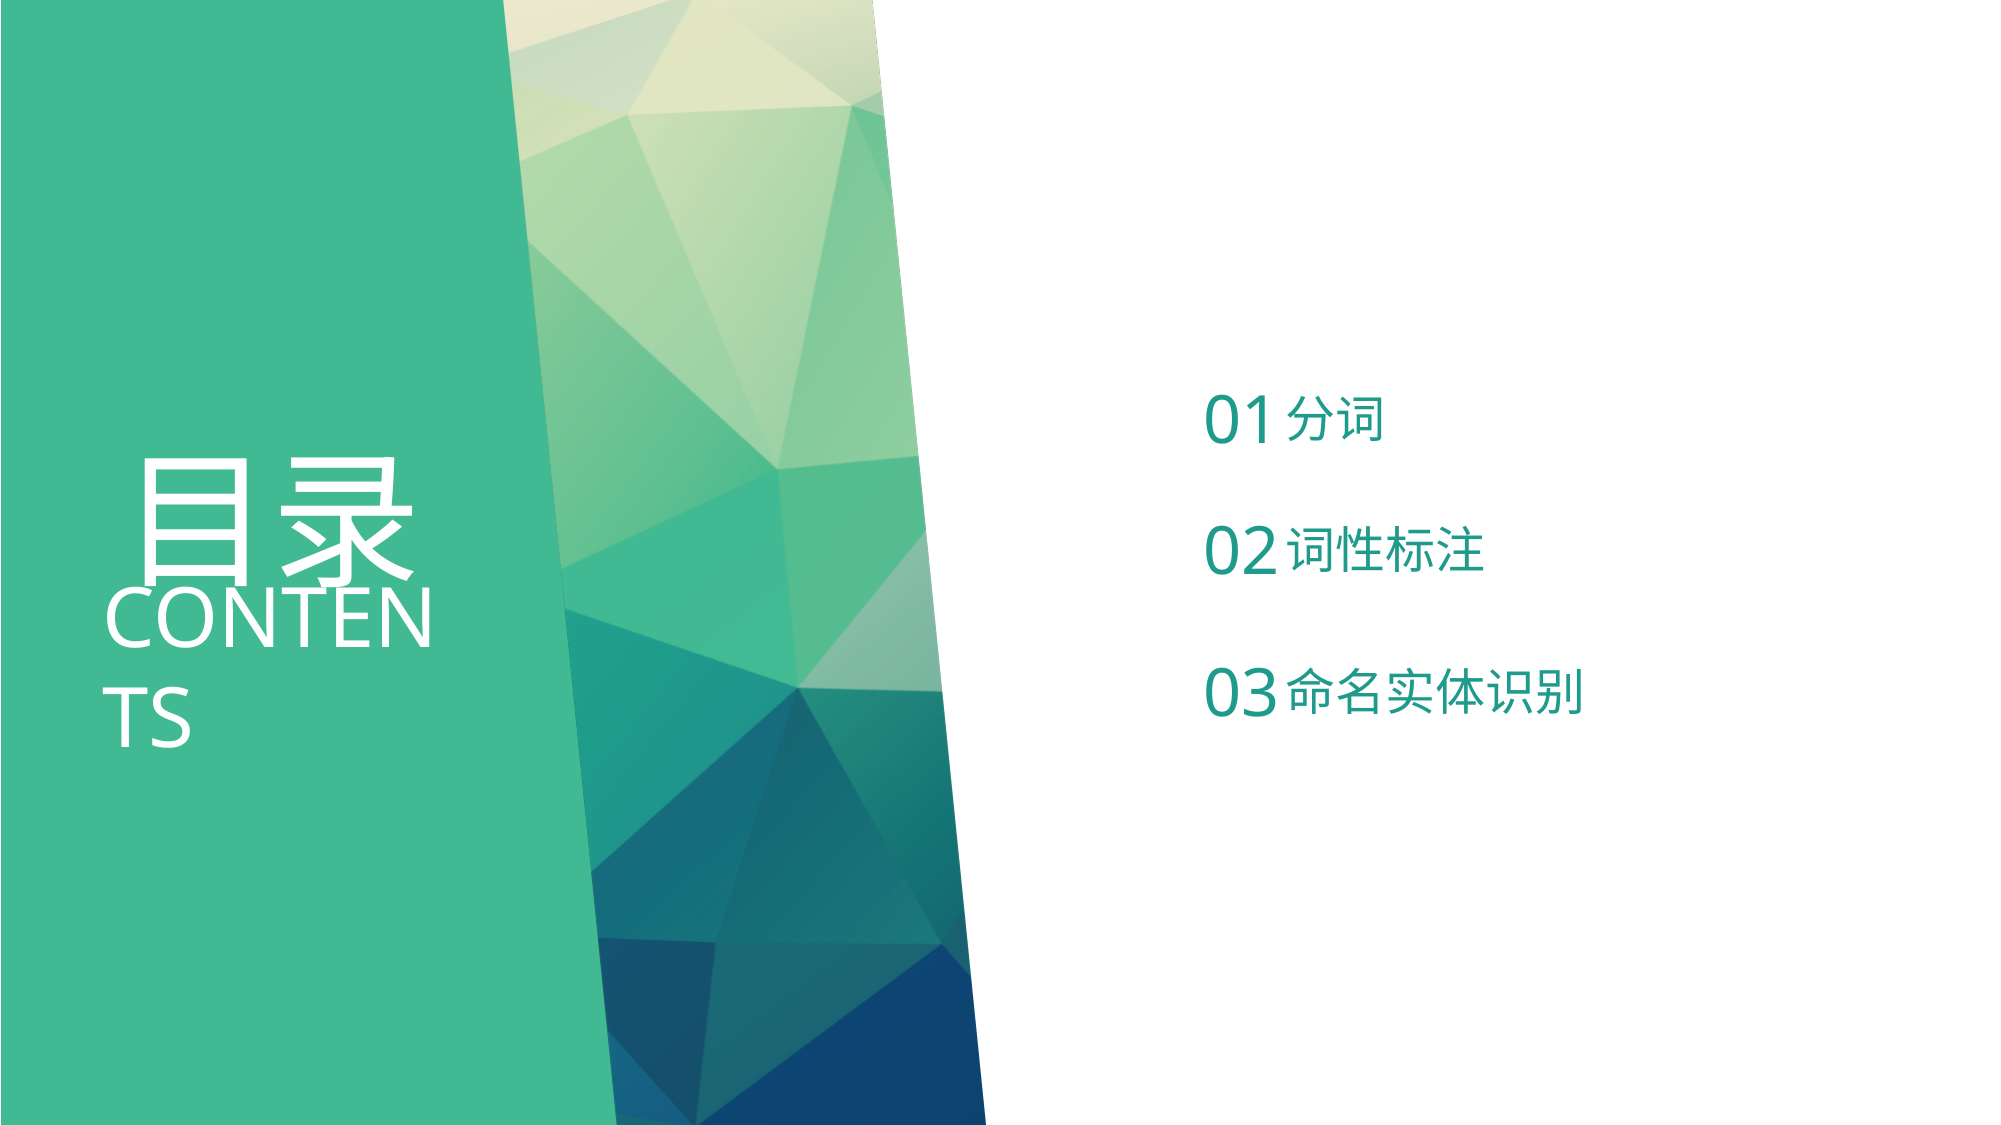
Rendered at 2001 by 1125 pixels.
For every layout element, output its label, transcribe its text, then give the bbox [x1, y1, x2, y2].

picture [502, 0, 986, 1125]
text_box 目录 [106, 417, 480, 556]
text_box 命名实体识别 [1303, 652, 1716, 728]
text_box 词性标注 [1303, 510, 1716, 586]
text_box 分词 [1303, 379, 1716, 455]
text_box 02 [1188, 500, 1303, 596]
text_box CONTENTS [87, 556, 480, 772]
text_box 03 [1188, 642, 1303, 738]
text_box 01 [1188, 369, 1303, 465]
text_box [1, 0, 500, 1125]
